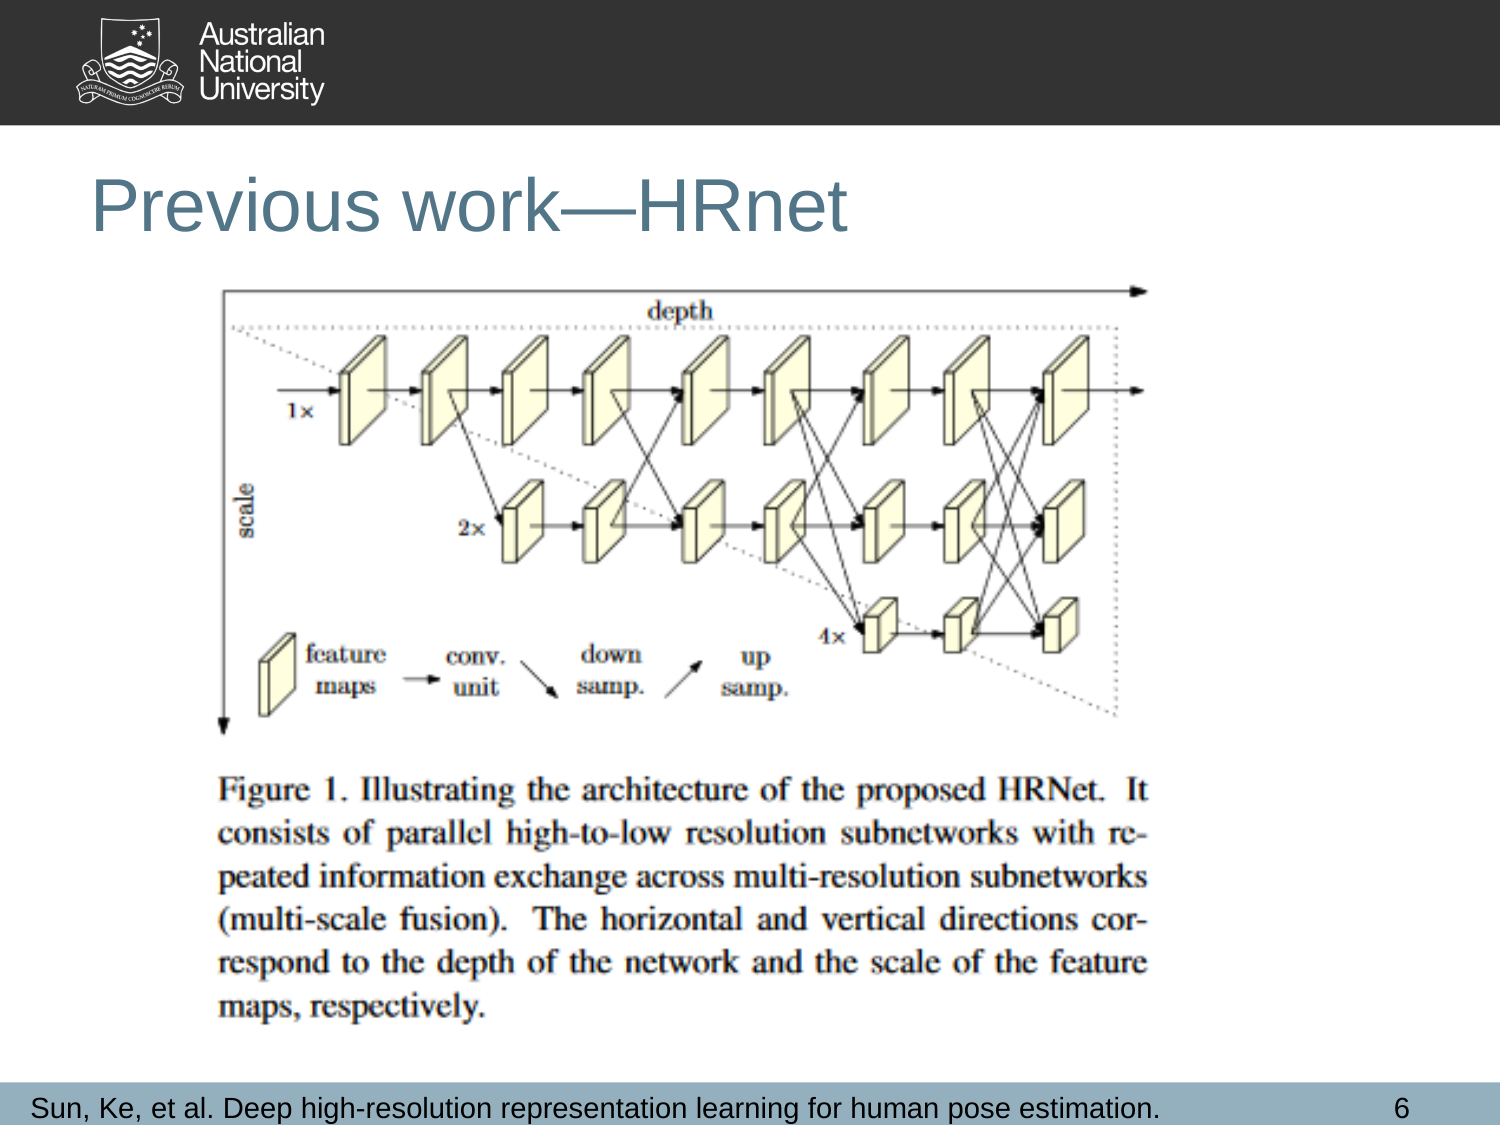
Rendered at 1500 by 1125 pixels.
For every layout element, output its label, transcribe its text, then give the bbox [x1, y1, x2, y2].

picture [76, 18, 325, 106]
text_box Previous work—HRnet [74, 108, 1425, 296]
slide_number Sun, Ke, et al. Deep high-resolution representation learning for human pose estimation. [15, 1082, 1379, 1118]
picture [207, 248, 1188, 1045]
slide_number ‹#› [1379, 1082, 1426, 1118]
